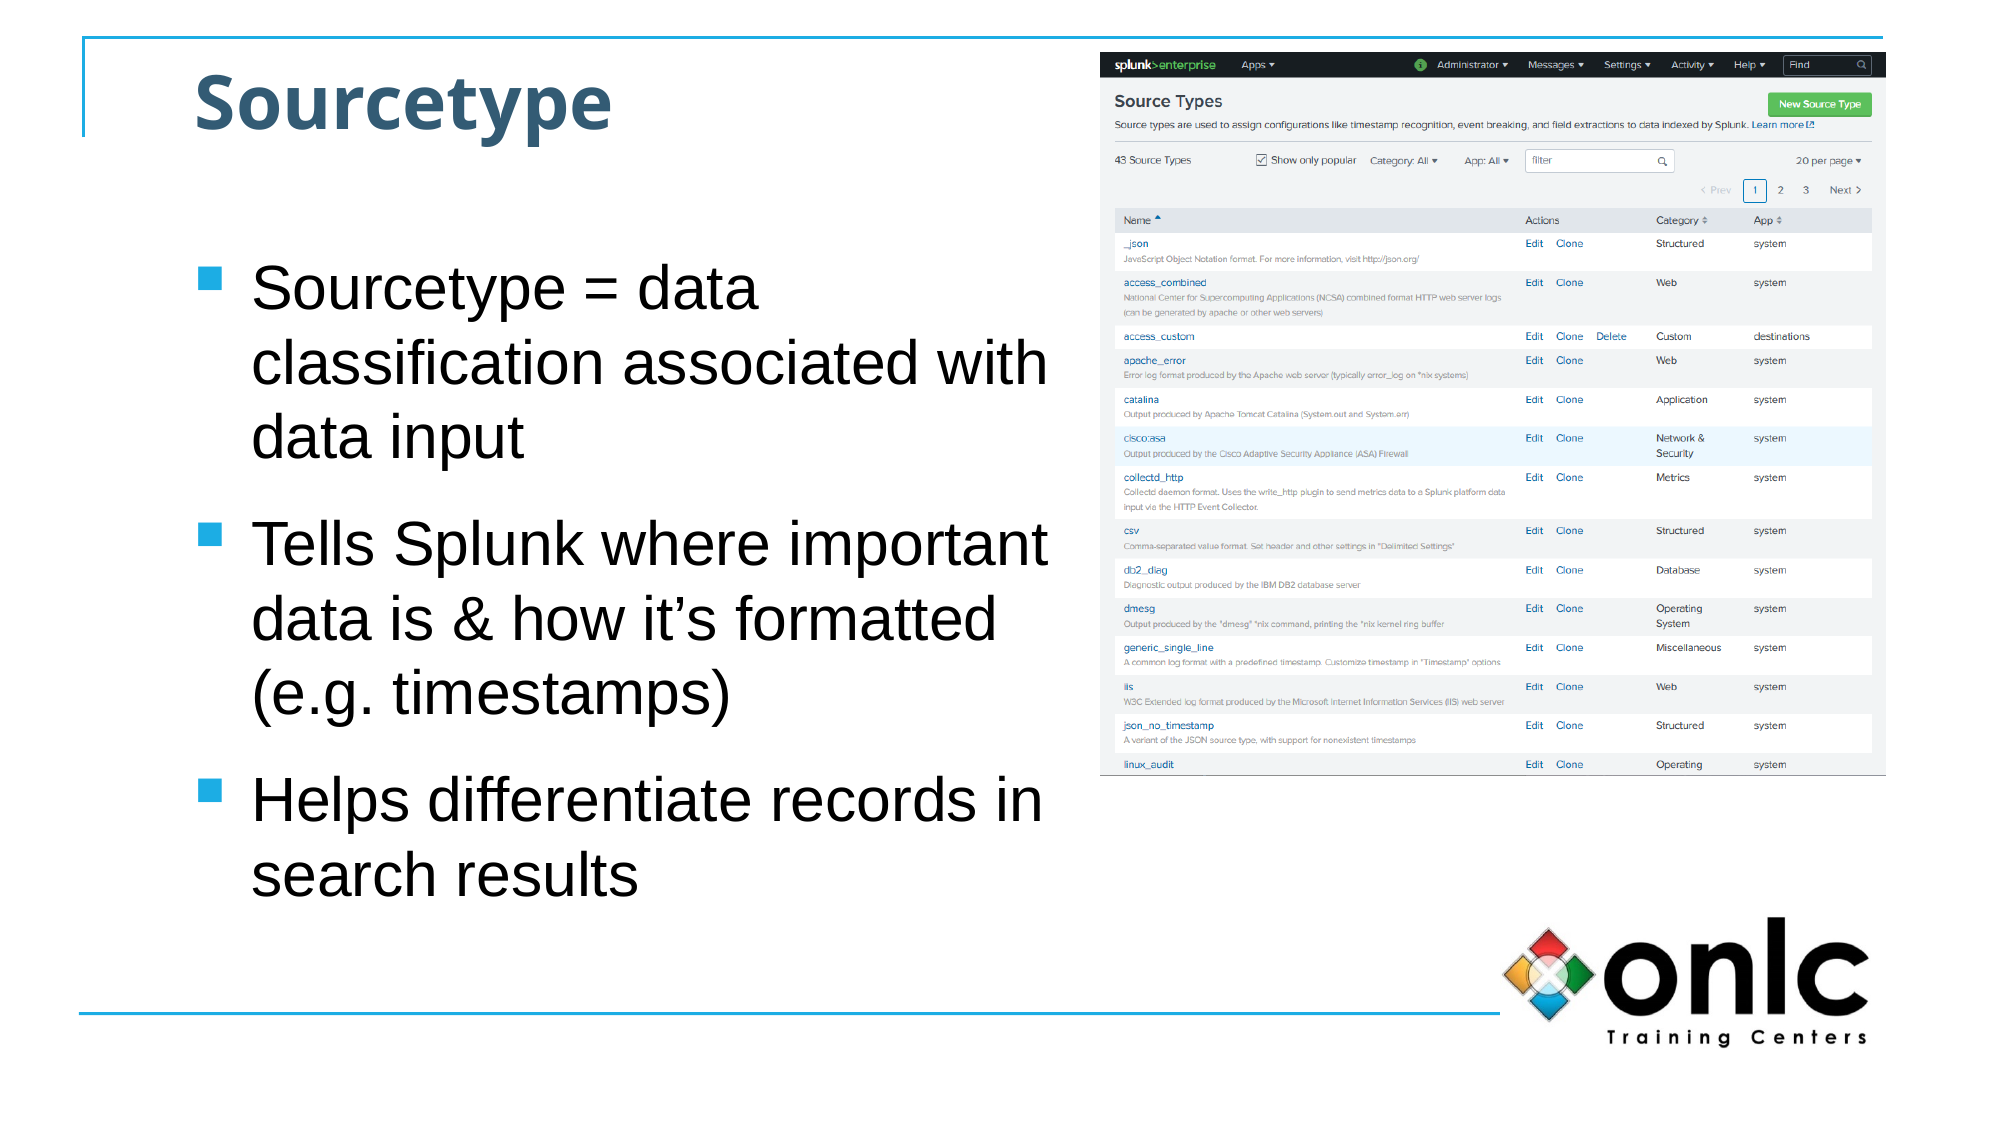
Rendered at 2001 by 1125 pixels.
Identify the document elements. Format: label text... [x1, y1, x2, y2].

picture [1099, 52, 1887, 777]
list Sourcetype = data classification associated with data input Tells Splunk where important data is & how it’s formatted (e.g. timestamps) Helps differentiate records in search results [180, 239, 1088, 963]
picture [1500, 912, 1875, 1059]
title Sourcetype [180, 47, 1830, 285]
